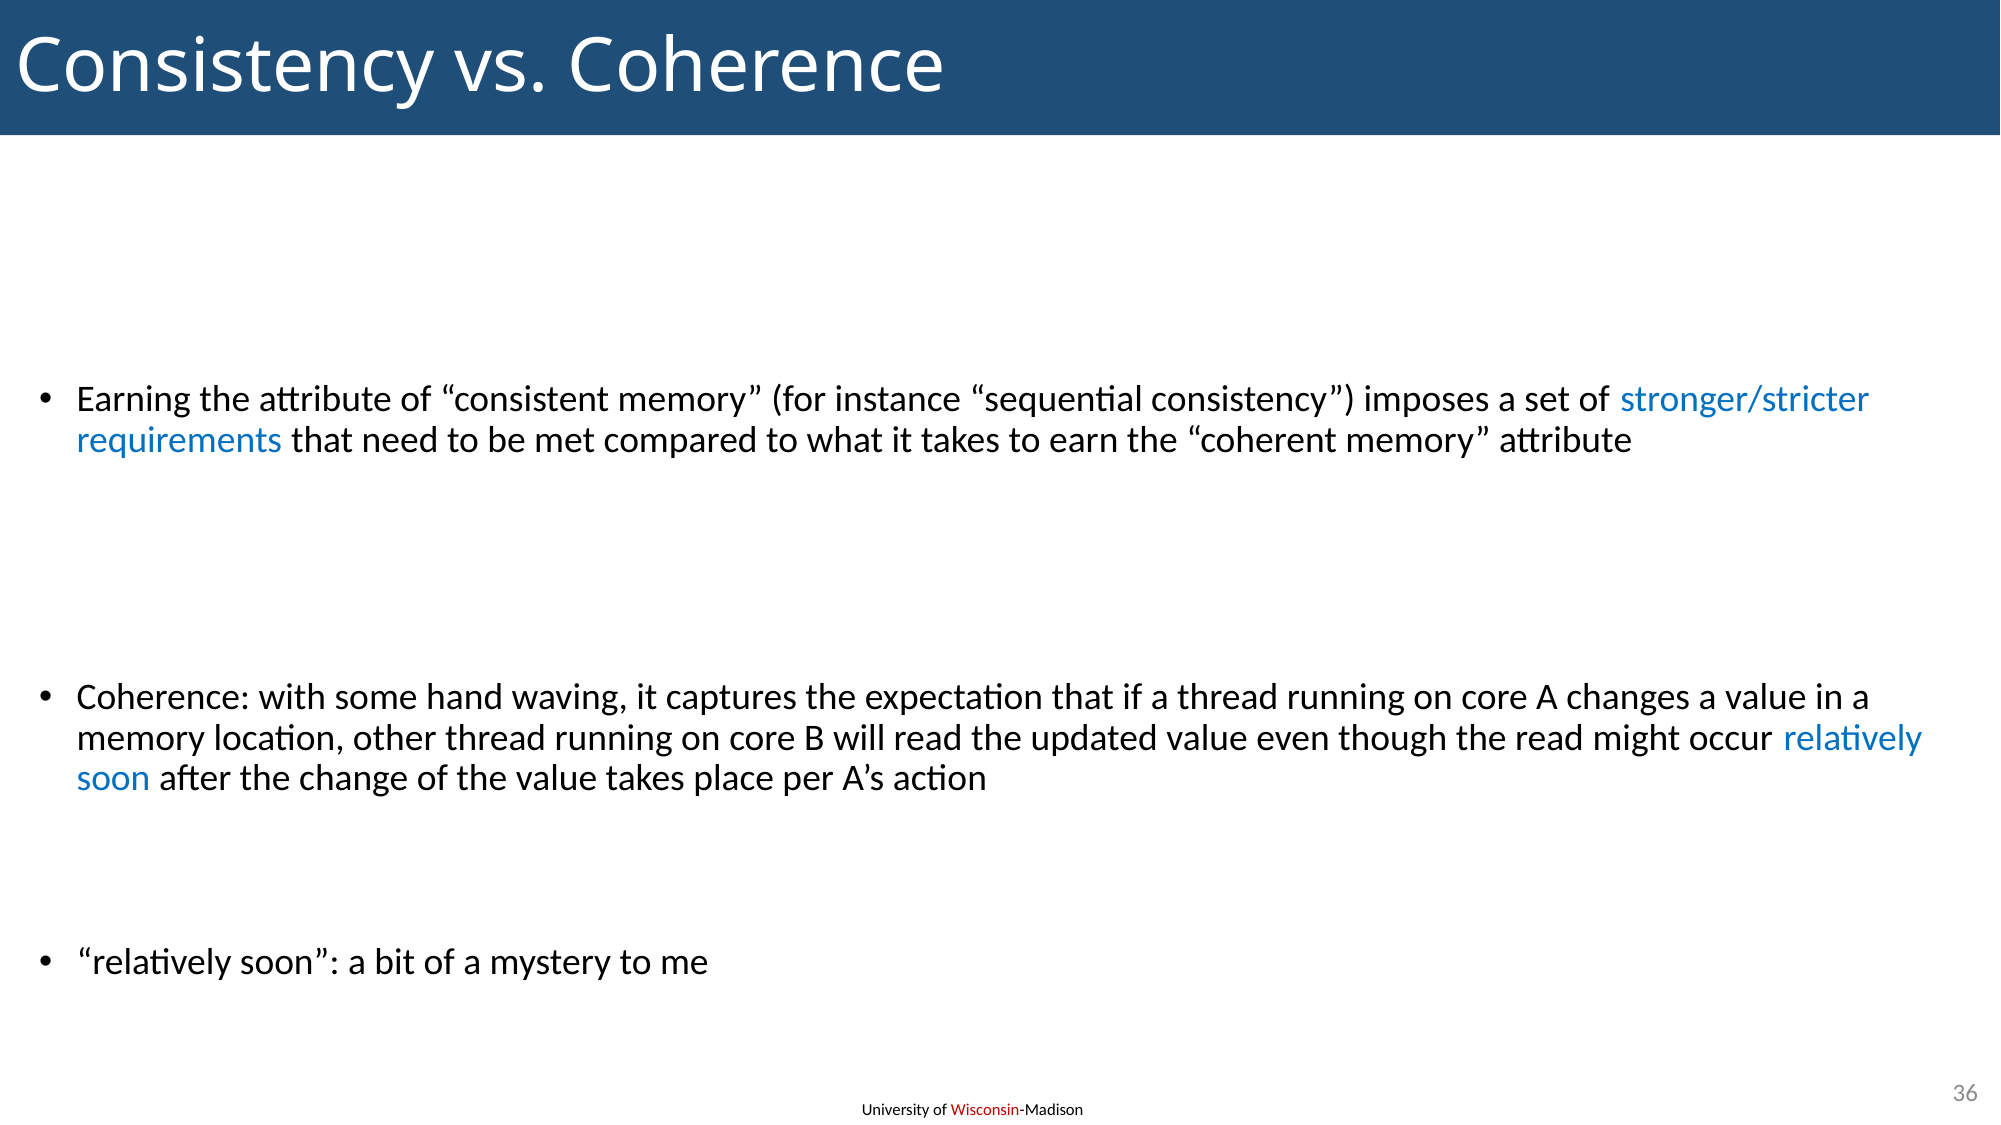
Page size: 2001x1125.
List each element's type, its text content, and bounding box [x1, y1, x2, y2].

list Earning the attribute of “consistent memory” (for instance “sequential consistency”) imposes a set of stronger/stricter requirements that need to be met compared to what it takes to earn the “coherent memory” attribute Coherence: with some hand waving, it captures the expectation that if a thread running on core A changes a value in a memory location, other thread running on core B will read the updated value even though the read might occur relatively soon after the change of the value takes place per A’s action “relatively soon”: a bit of a mystery to me [24, 245, 1987, 1055]
title Consistency vs. Coherence [0, 0, 2000, 136]
slide_number 36 [1879, 1069, 1994, 1114]
